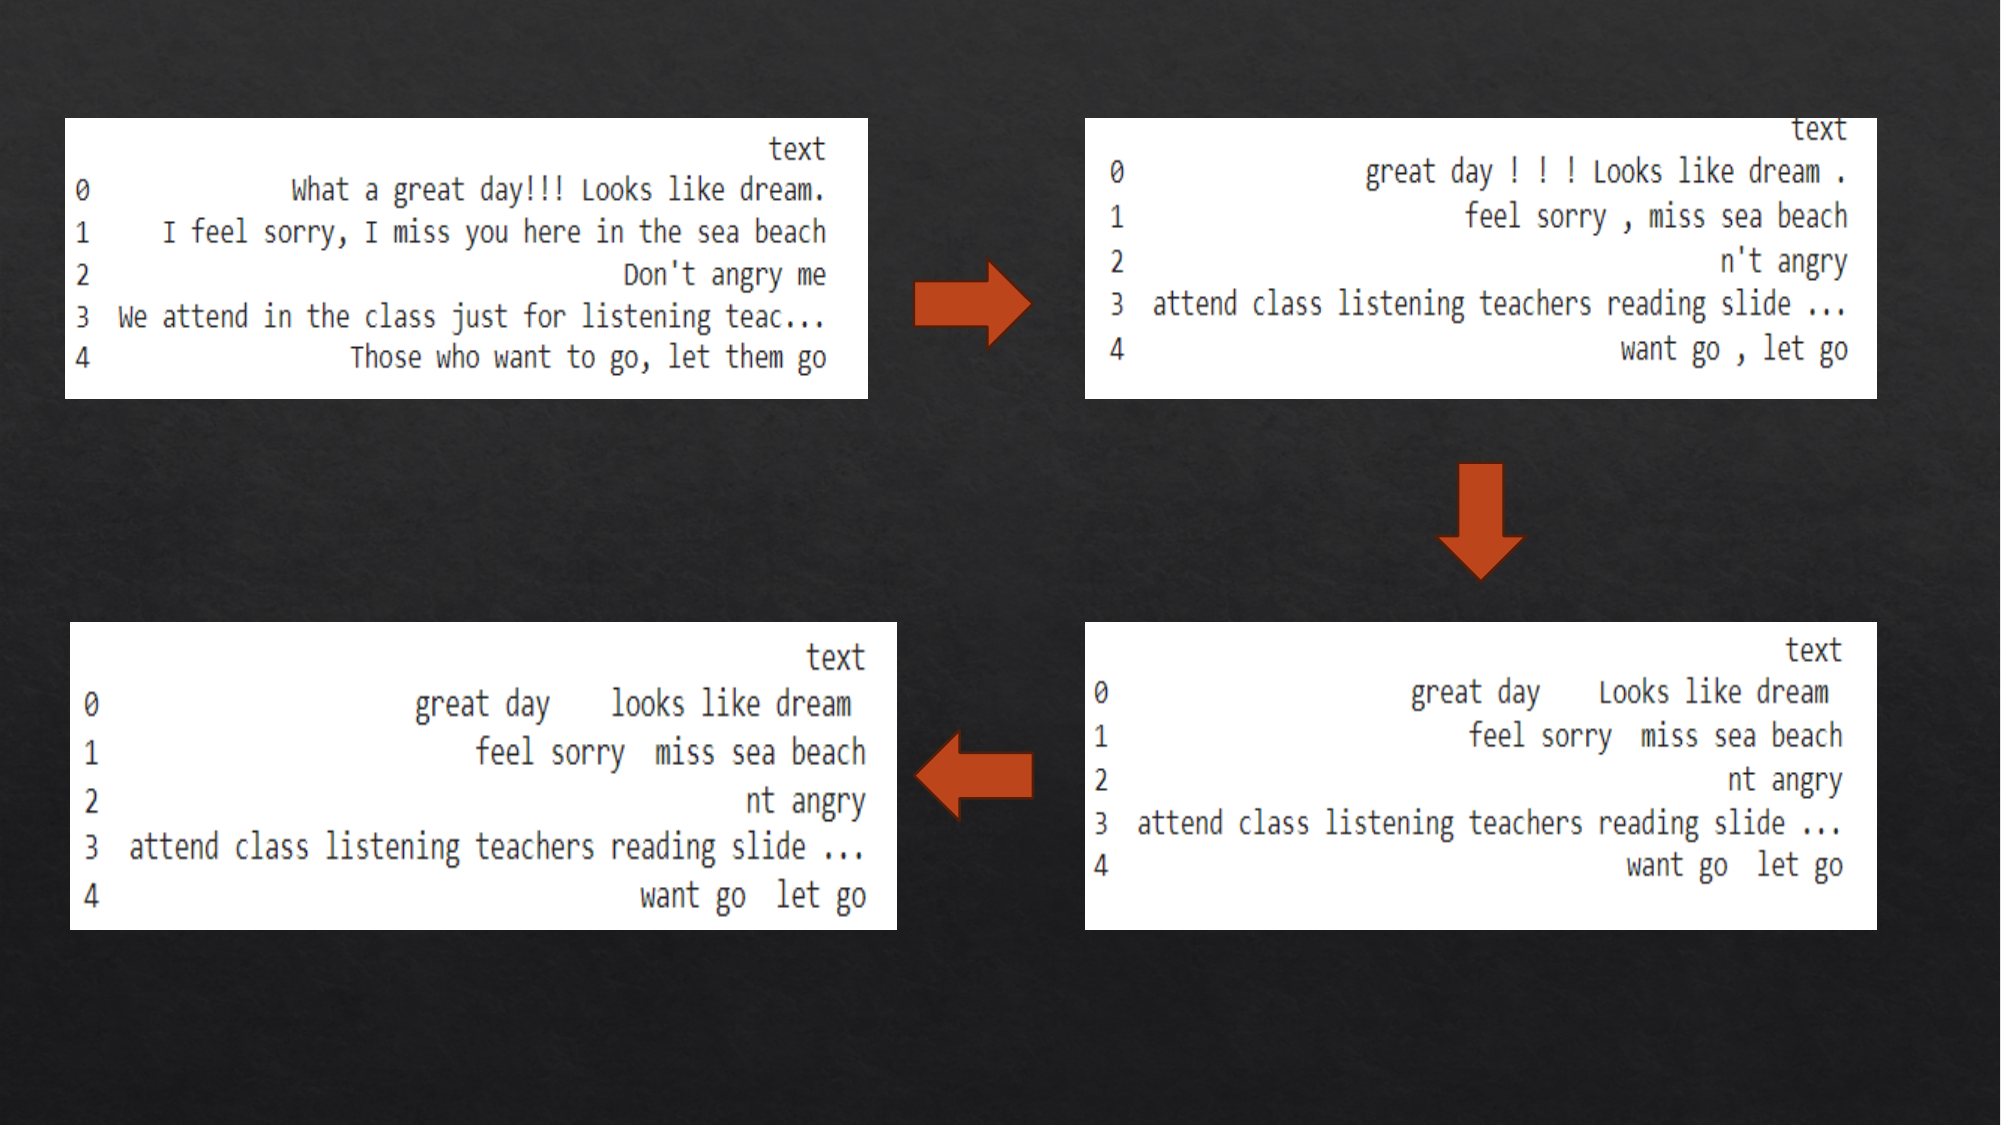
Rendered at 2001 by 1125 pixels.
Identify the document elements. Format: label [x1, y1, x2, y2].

picture [69, 621, 897, 930]
picture [65, 118, 868, 400]
text_box [1434, 461, 1528, 583]
picture [1085, 621, 1877, 930]
picture [1085, 118, 1877, 400]
text_box [912, 257, 1034, 351]
text_box [913, 728, 1035, 823]
